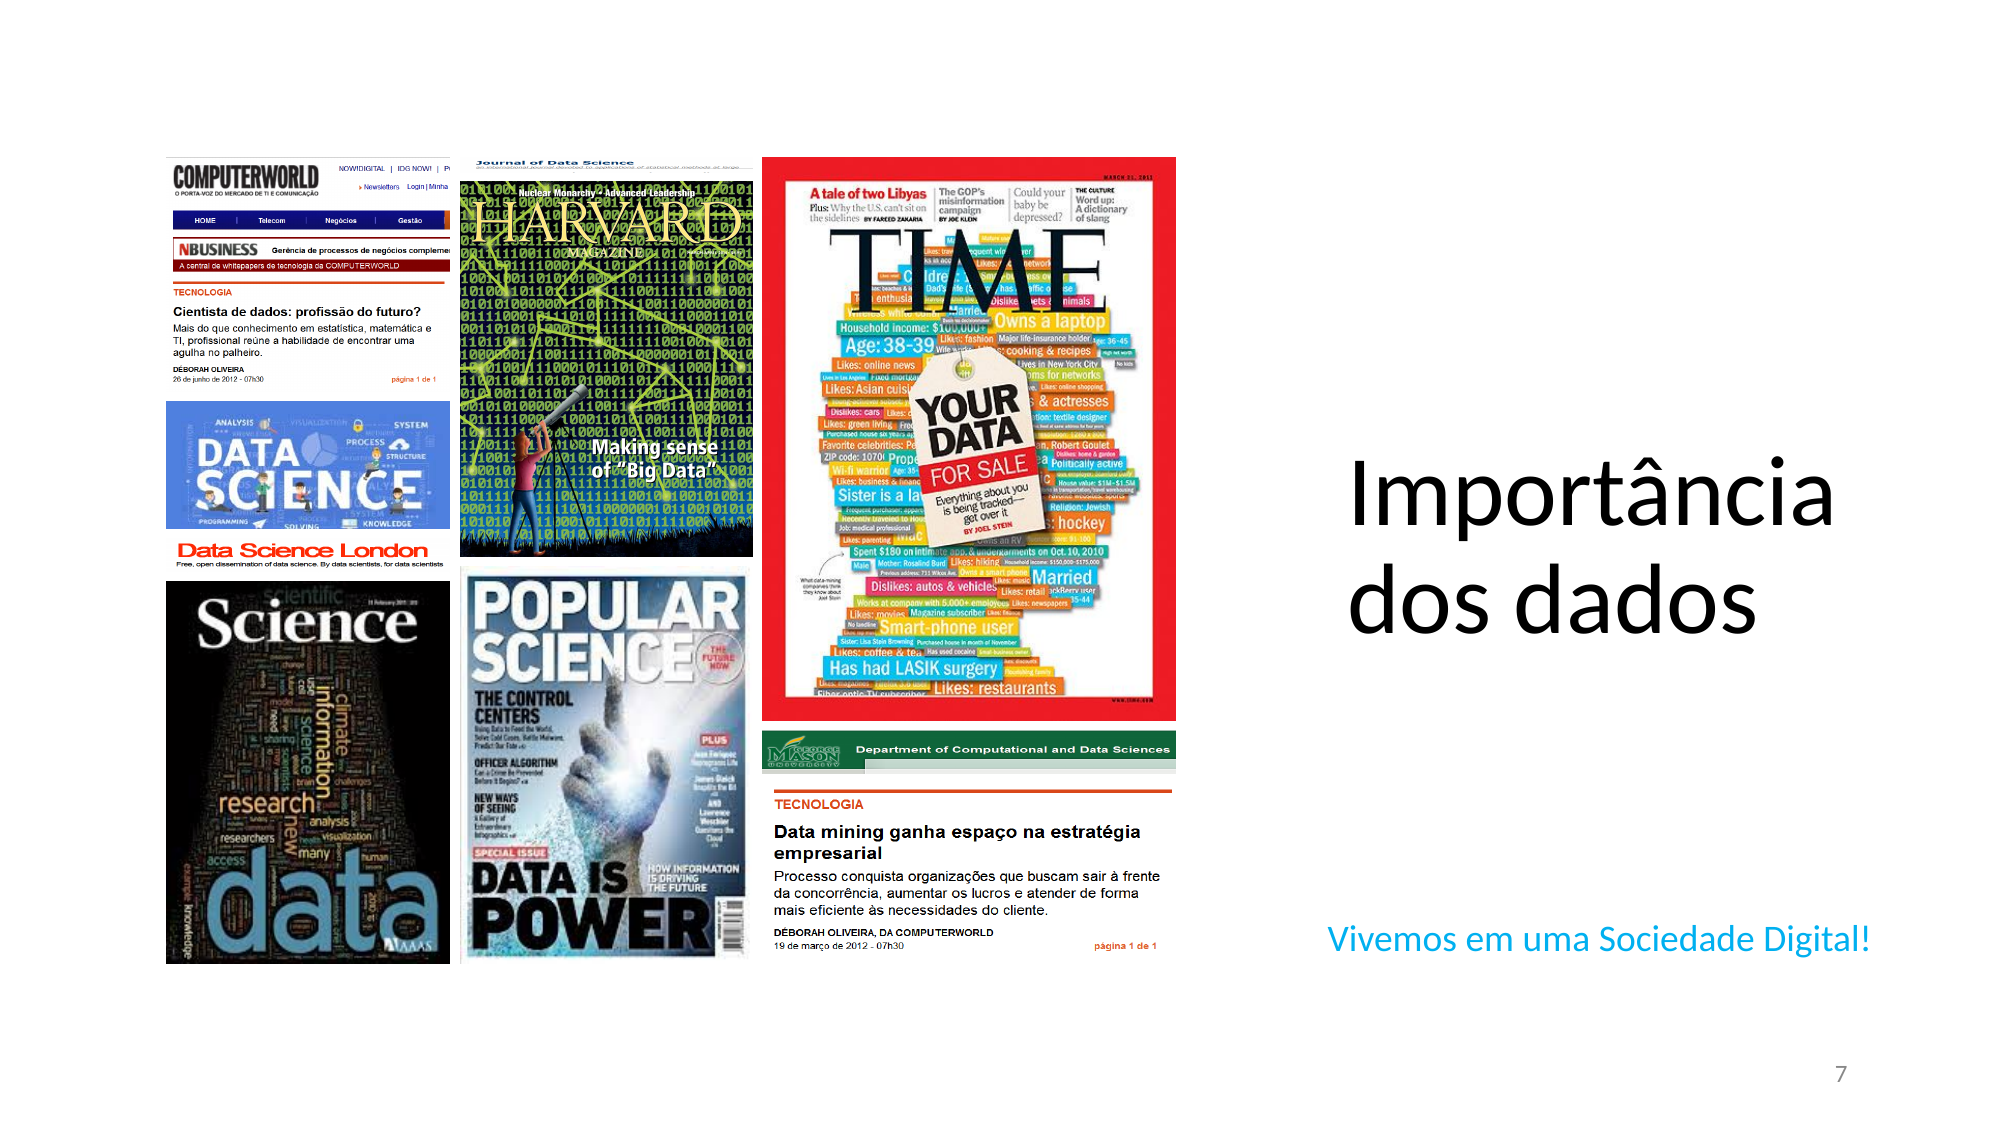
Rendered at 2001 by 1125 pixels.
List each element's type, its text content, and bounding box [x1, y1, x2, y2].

picture [166, 581, 451, 964]
text_box Vivemos em uma Sociedade Digital! [1312, 906, 1895, 967]
picture [166, 538, 451, 573]
title Importância dos dados [1331, 157, 1863, 906]
picture [761, 157, 1176, 721]
picture [459, 181, 753, 557]
picture [761, 783, 1176, 964]
picture [459, 566, 753, 964]
picture [761, 730, 1176, 774]
slide_number ‹#› [1726, 1042, 1863, 1103]
picture [166, 401, 451, 530]
picture [459, 157, 753, 173]
picture [166, 157, 451, 392]
